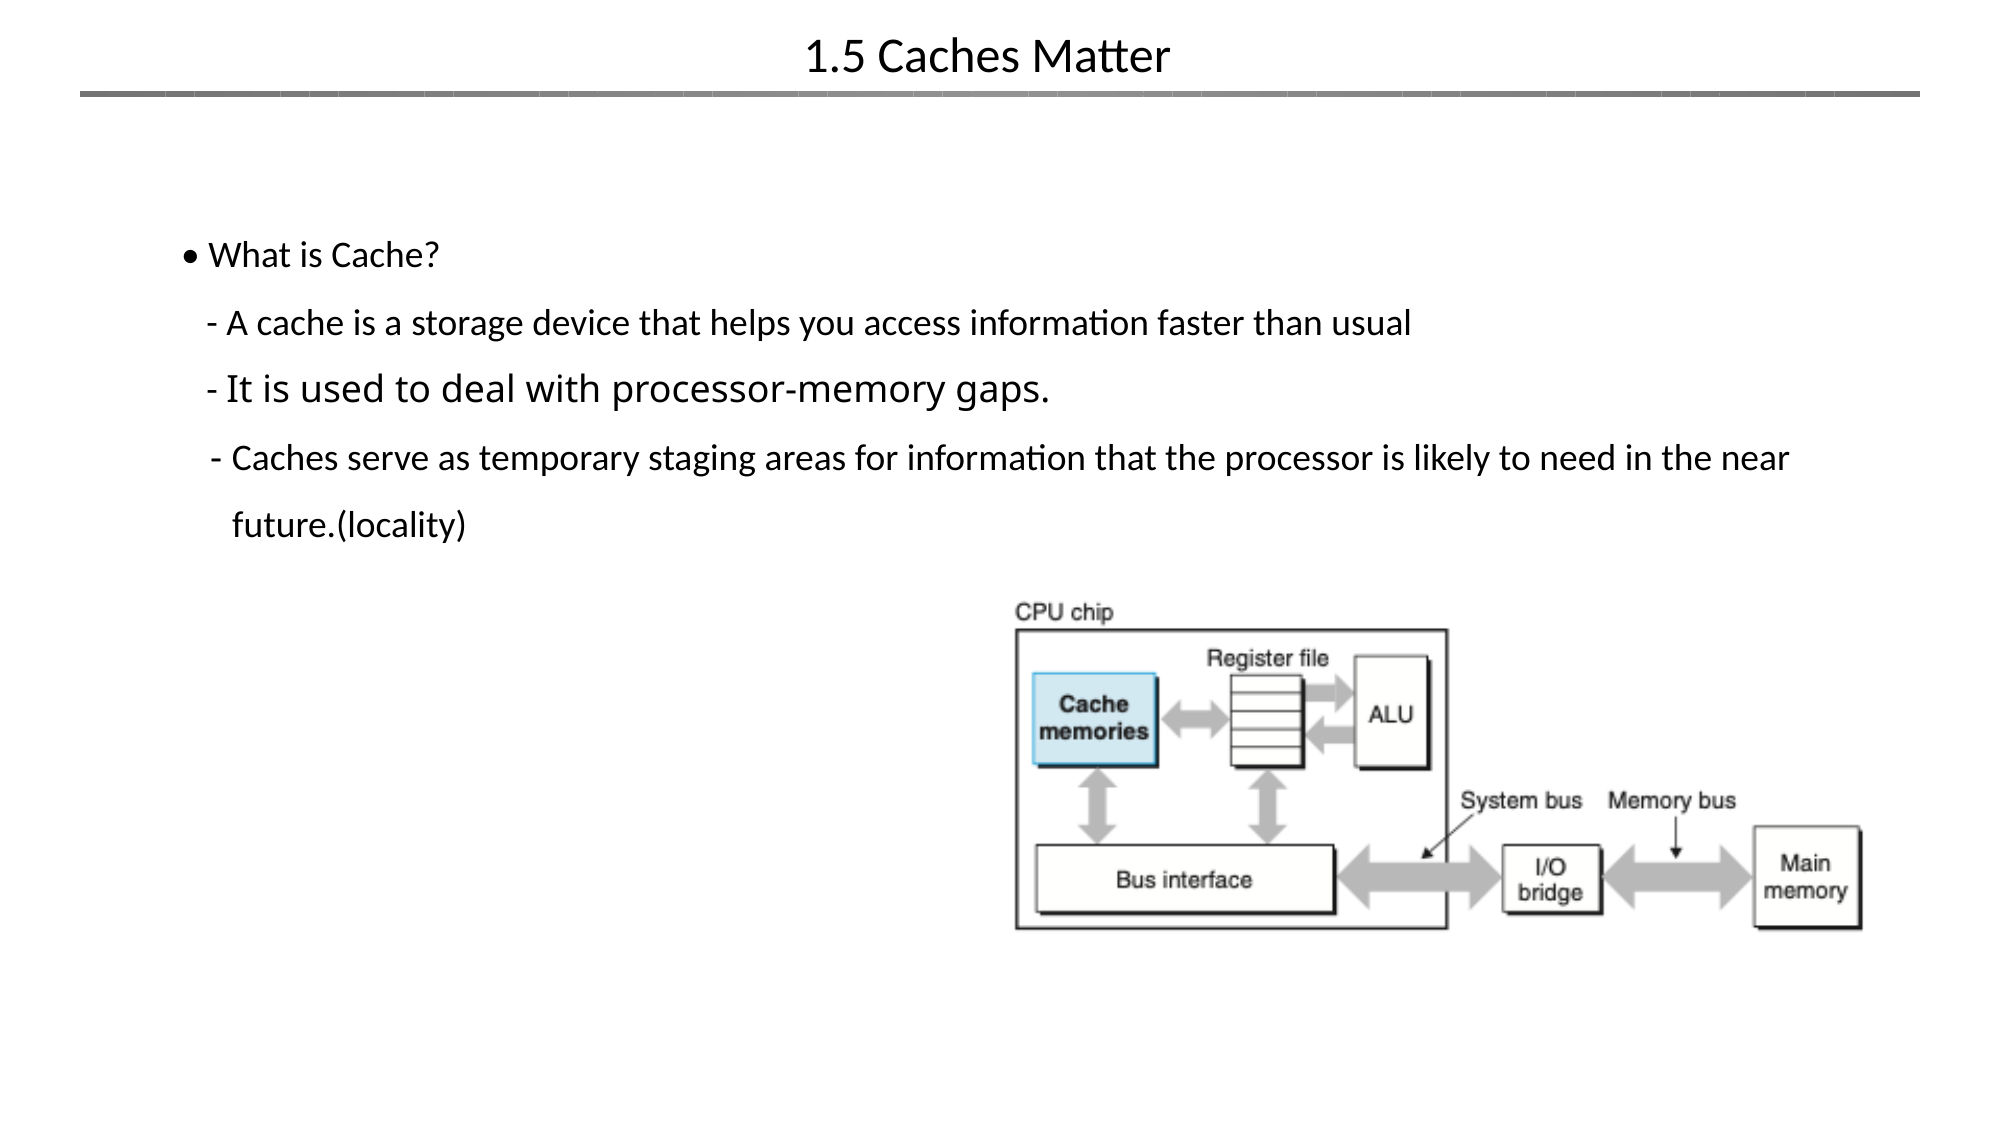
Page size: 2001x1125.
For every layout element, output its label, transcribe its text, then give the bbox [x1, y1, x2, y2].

text_box [78, 89, 1922, 99]
text_box 1.5 Caches Matter [788, 14, 1212, 90]
text_box • What is Cache? - A cache is a storage device that helps you access information faster than usual - It is used to deal with processor-memory gaps. - Caches serve as temporary staging areas for information that the processor is likely to need in the near future.(locality) [166, 200, 1942, 553]
picture [999, 583, 1884, 947]
